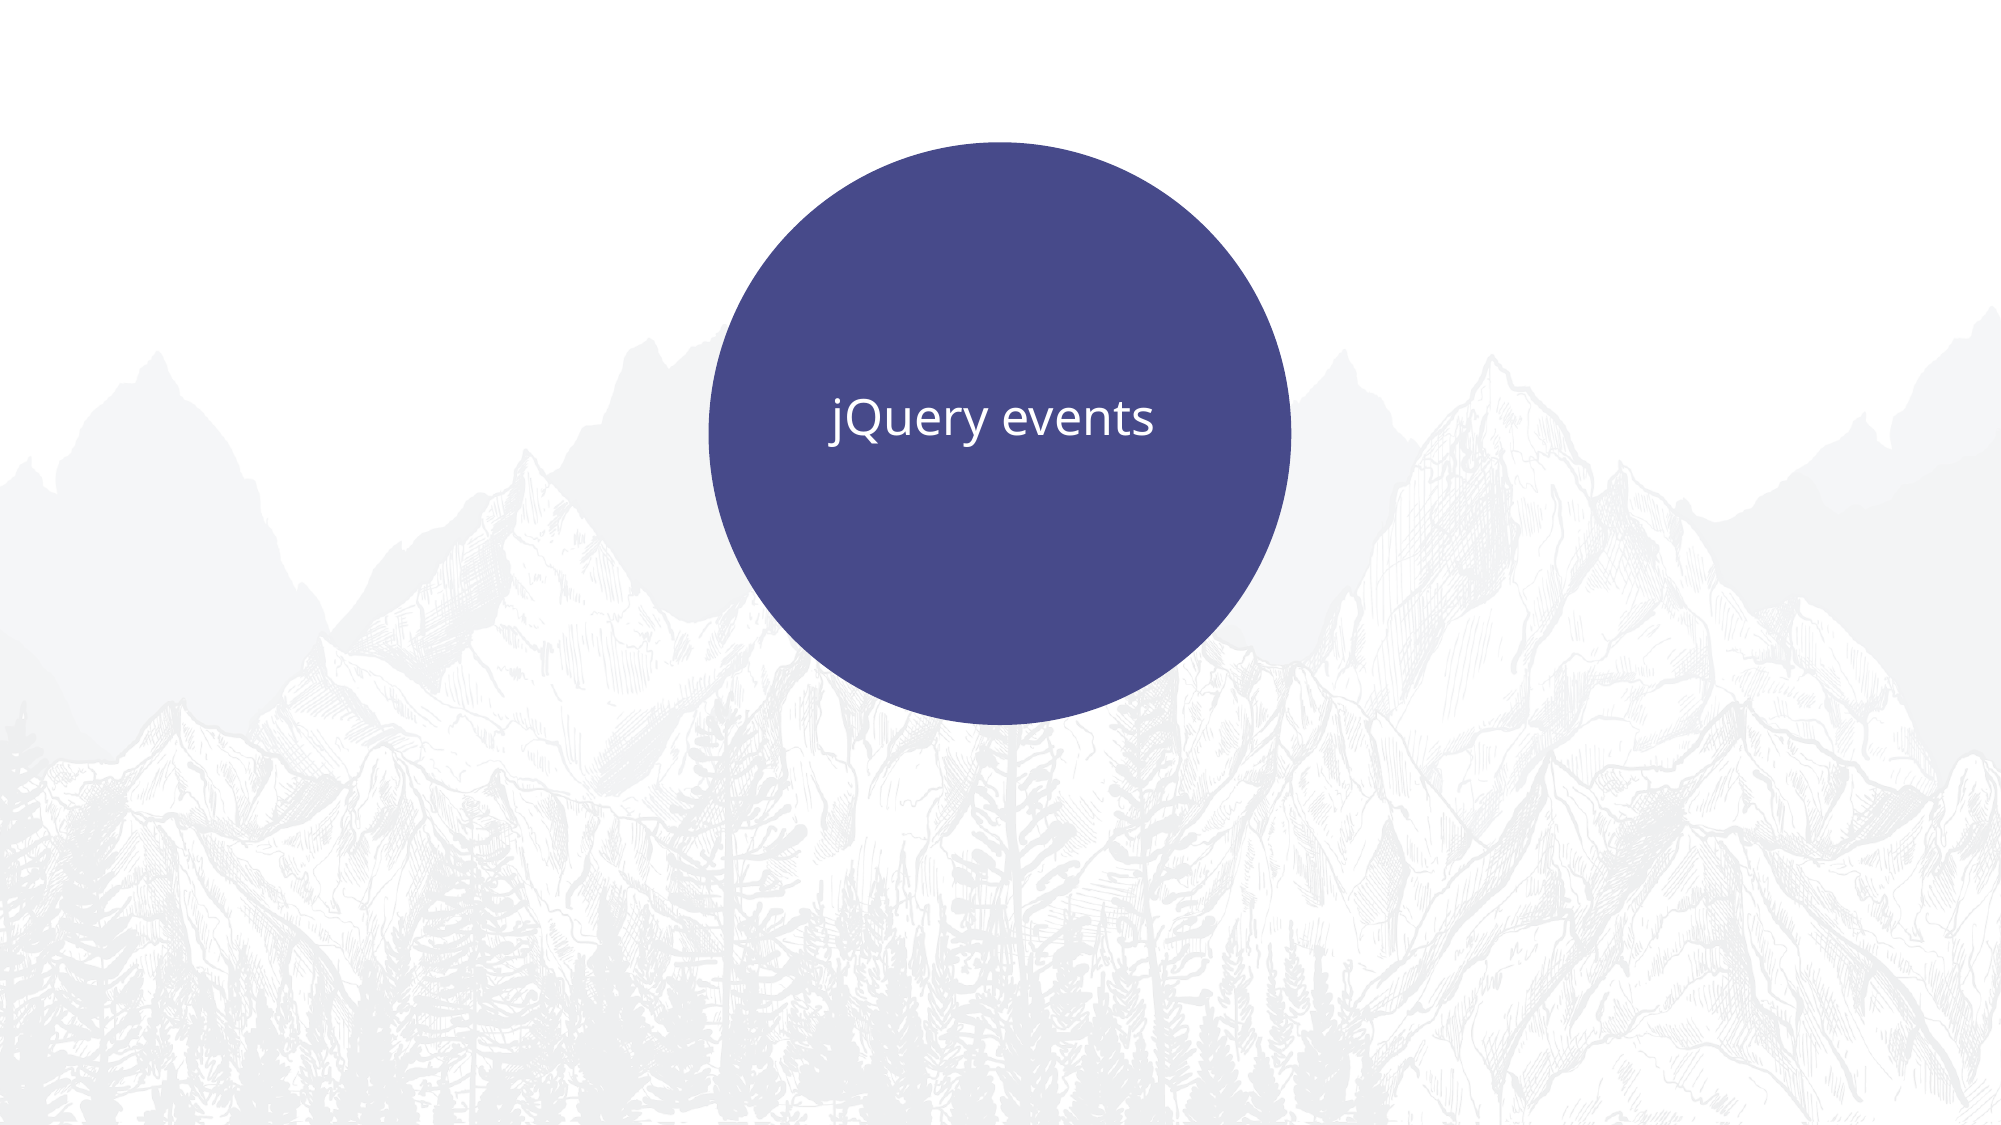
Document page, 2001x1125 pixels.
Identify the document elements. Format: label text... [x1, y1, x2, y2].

title jQuery events [728, 356, 1272, 445]
